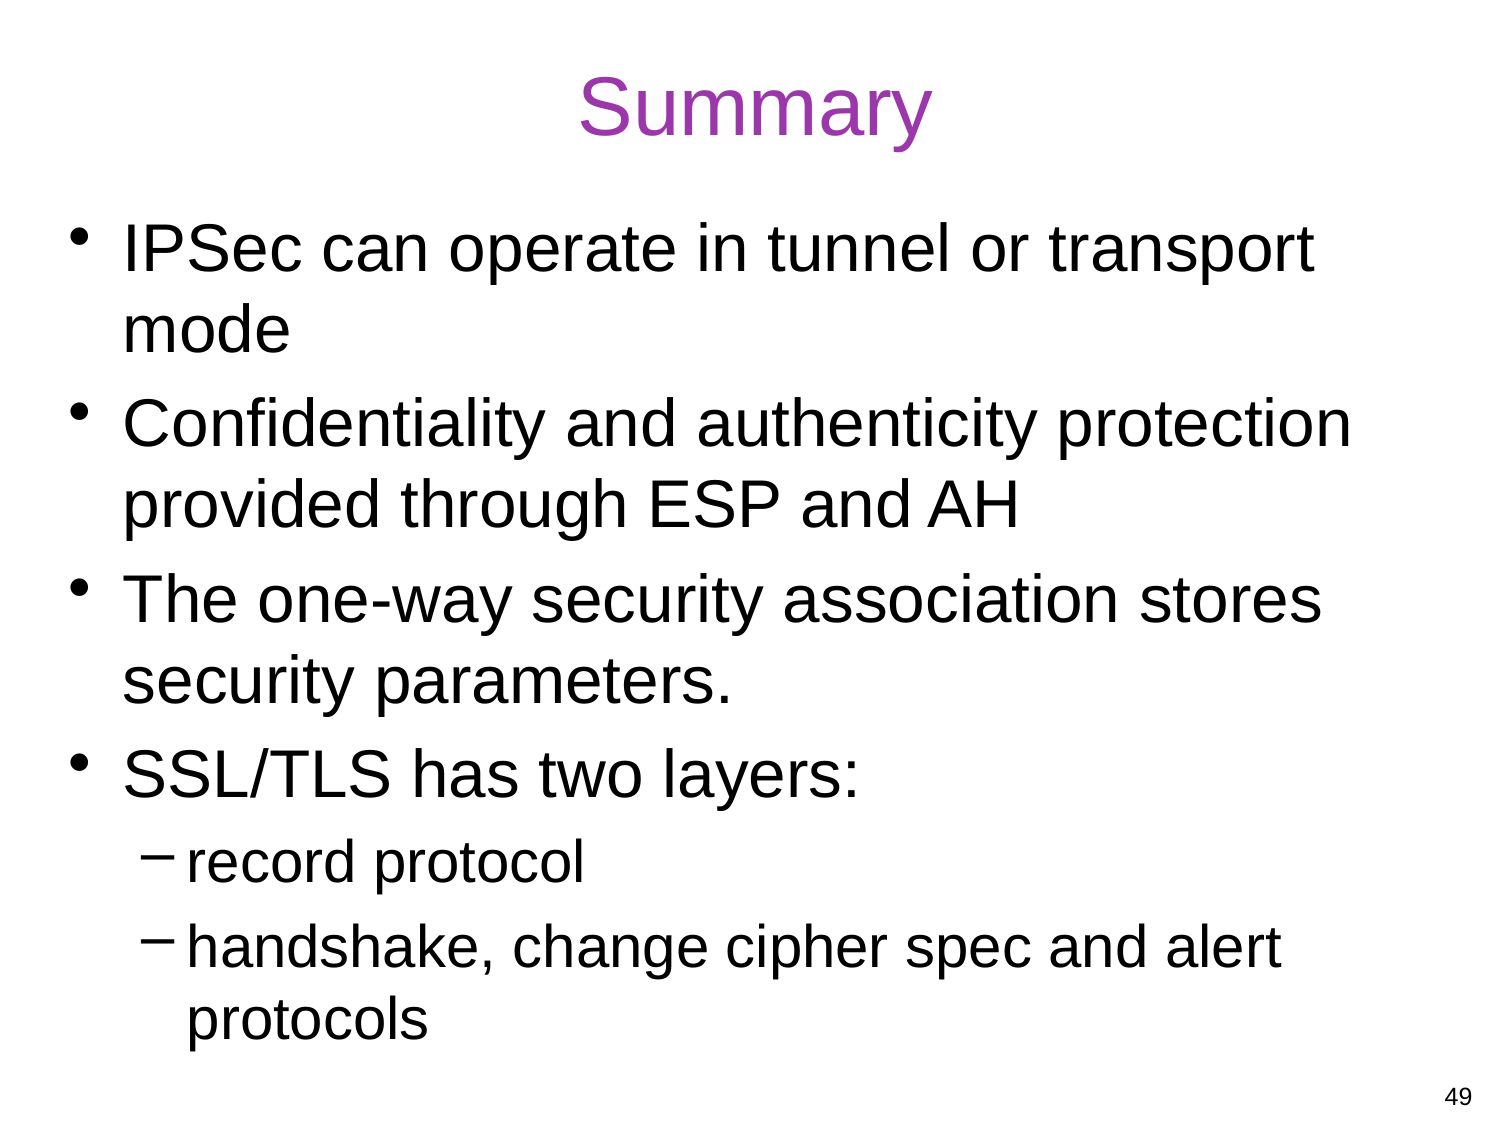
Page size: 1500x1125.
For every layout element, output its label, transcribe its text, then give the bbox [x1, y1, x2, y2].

list IPSec can operate in tunnel or transport mode Confidentiality and authenticity protection provided through ESP and AH The one-way security association stores security parameters. SSL/TLS has two layers: record protocol handshake, change cipher spec and alert protocols [52, 196, 1459, 1059]
title Summary [52, 30, 1459, 174]
slide_number 49 [1137, 1073, 1488, 1114]
